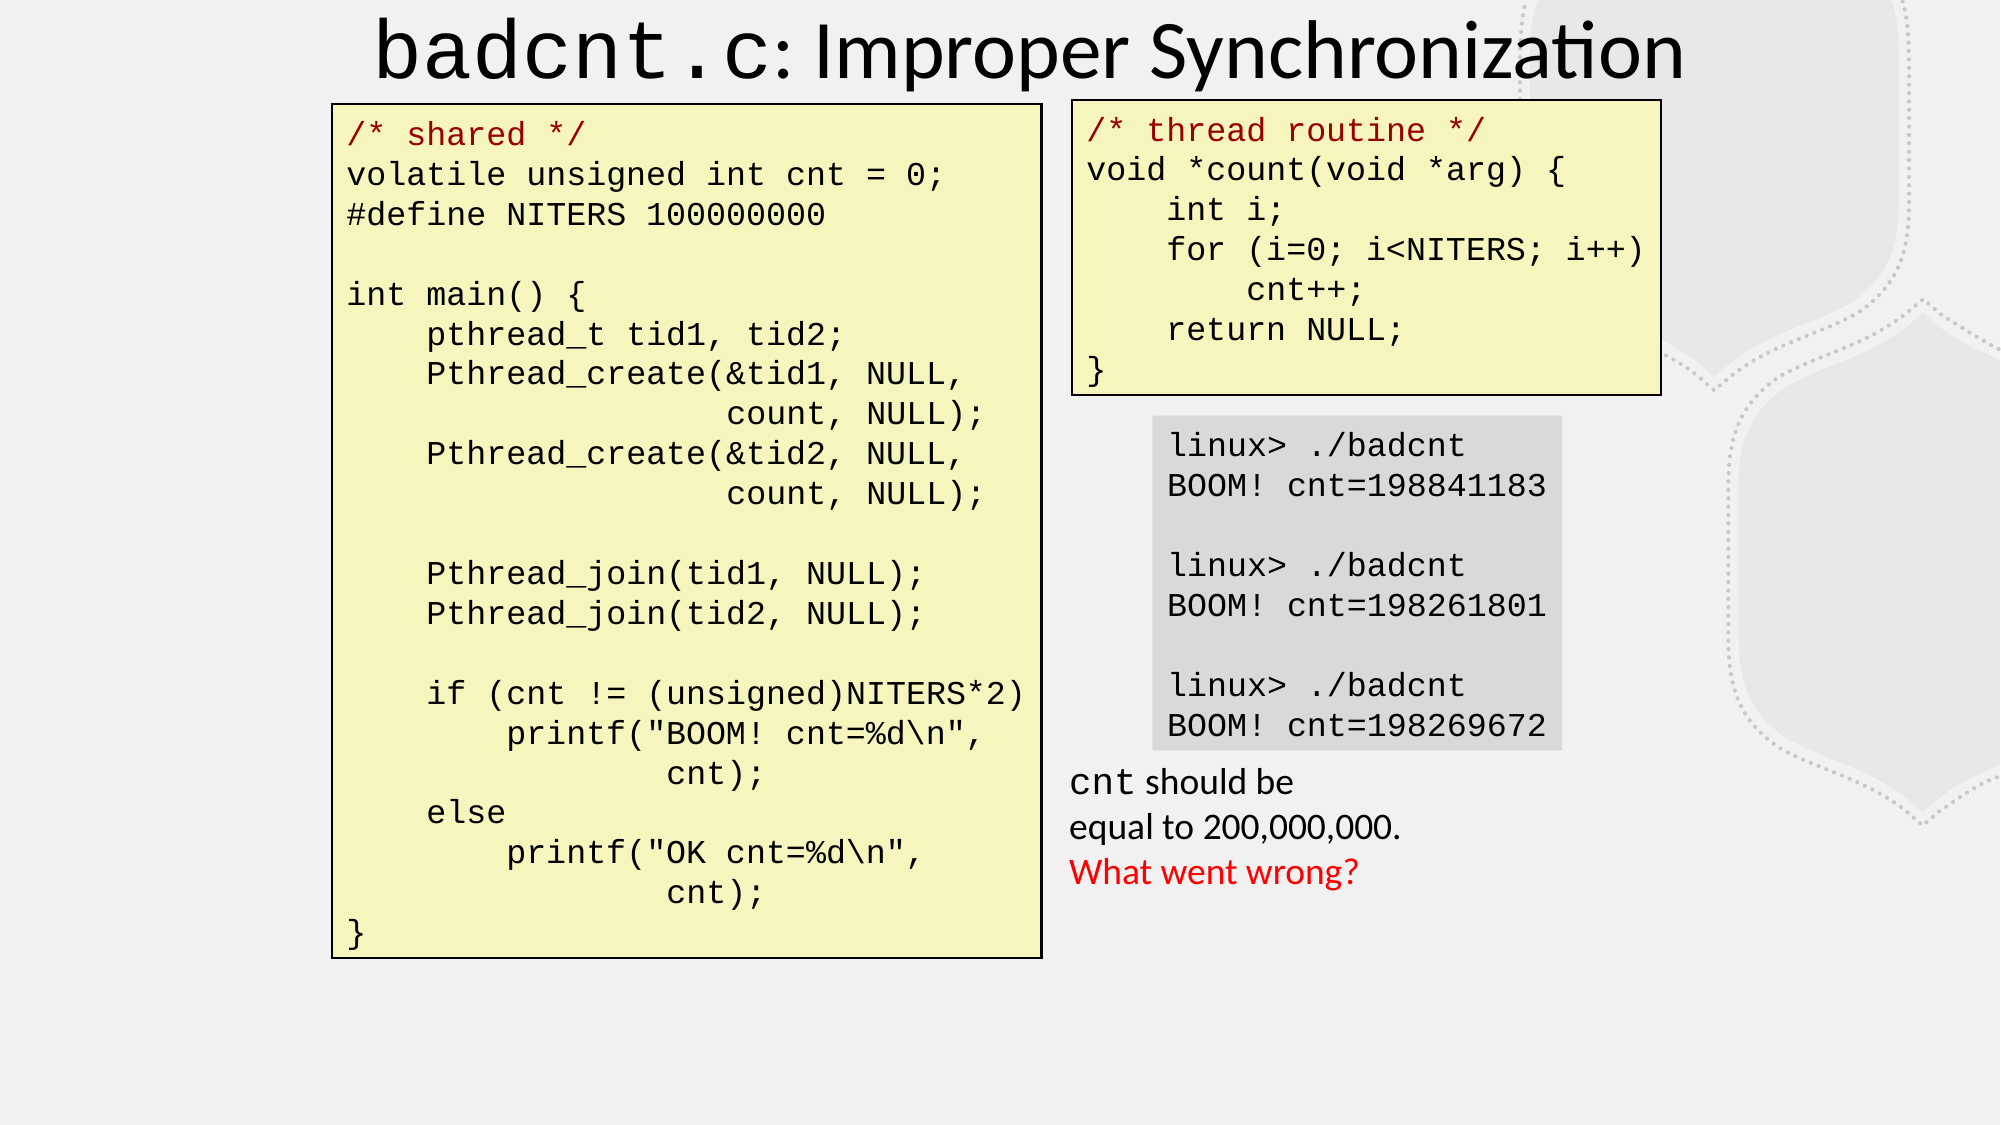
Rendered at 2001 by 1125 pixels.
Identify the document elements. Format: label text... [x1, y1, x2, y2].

text_box /* thread routine */ void *count(void *arg) { int i; for (i=0; i<NITERS; i++) cnt++; return NULL; } [1071, 99, 1662, 395]
text_box cnt should be equal to 200,000,000. What went wrong? [1054, 749, 1426, 900]
text_box badcnt.c: Improper Synchronization [310, 0, 1750, 153]
text_box /* shared */ volatile unsigned int cnt = 0; #define NITERS 100000000 int main() { pthread_t tid1, tid2; Pthread_create(&tid1, NULL, count, NULL); Pthread_create(&tid2, NULL, count, NULL); Pthread_join(tid1, NULL); Pthread_join(tid2, NULL); if (cnt != (unsigned)NITERS*2) printf("BOOM! cnt=%d\n", cnt); else printf("OK cnt=%d\n", cnt); } [331, 104, 1042, 958]
text_box linux> ./badcnt BOOM! cnt=198841183 linux> ./badcnt BOOM! cnt=198261801 linux> ./badcnt BOOM! cnt=198269672 [1152, 415, 1563, 751]
